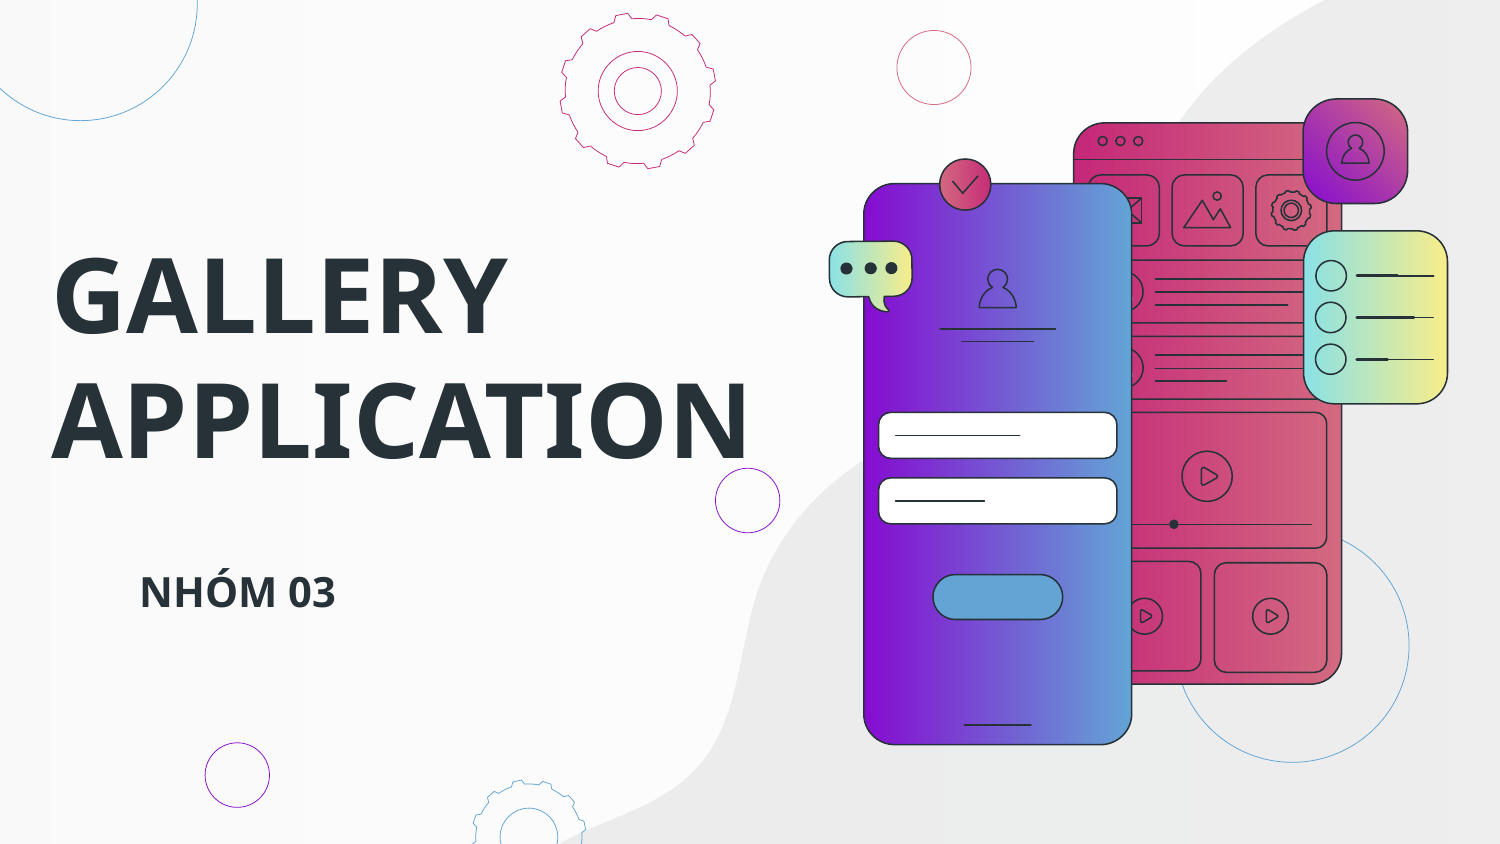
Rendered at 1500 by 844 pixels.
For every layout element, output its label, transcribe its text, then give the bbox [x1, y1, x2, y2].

subtitle NHÓM 03 [124, 538, 735, 644]
title GALLERY APPLICATION [35, 186, 823, 522]
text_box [828, 98, 1448, 745]
